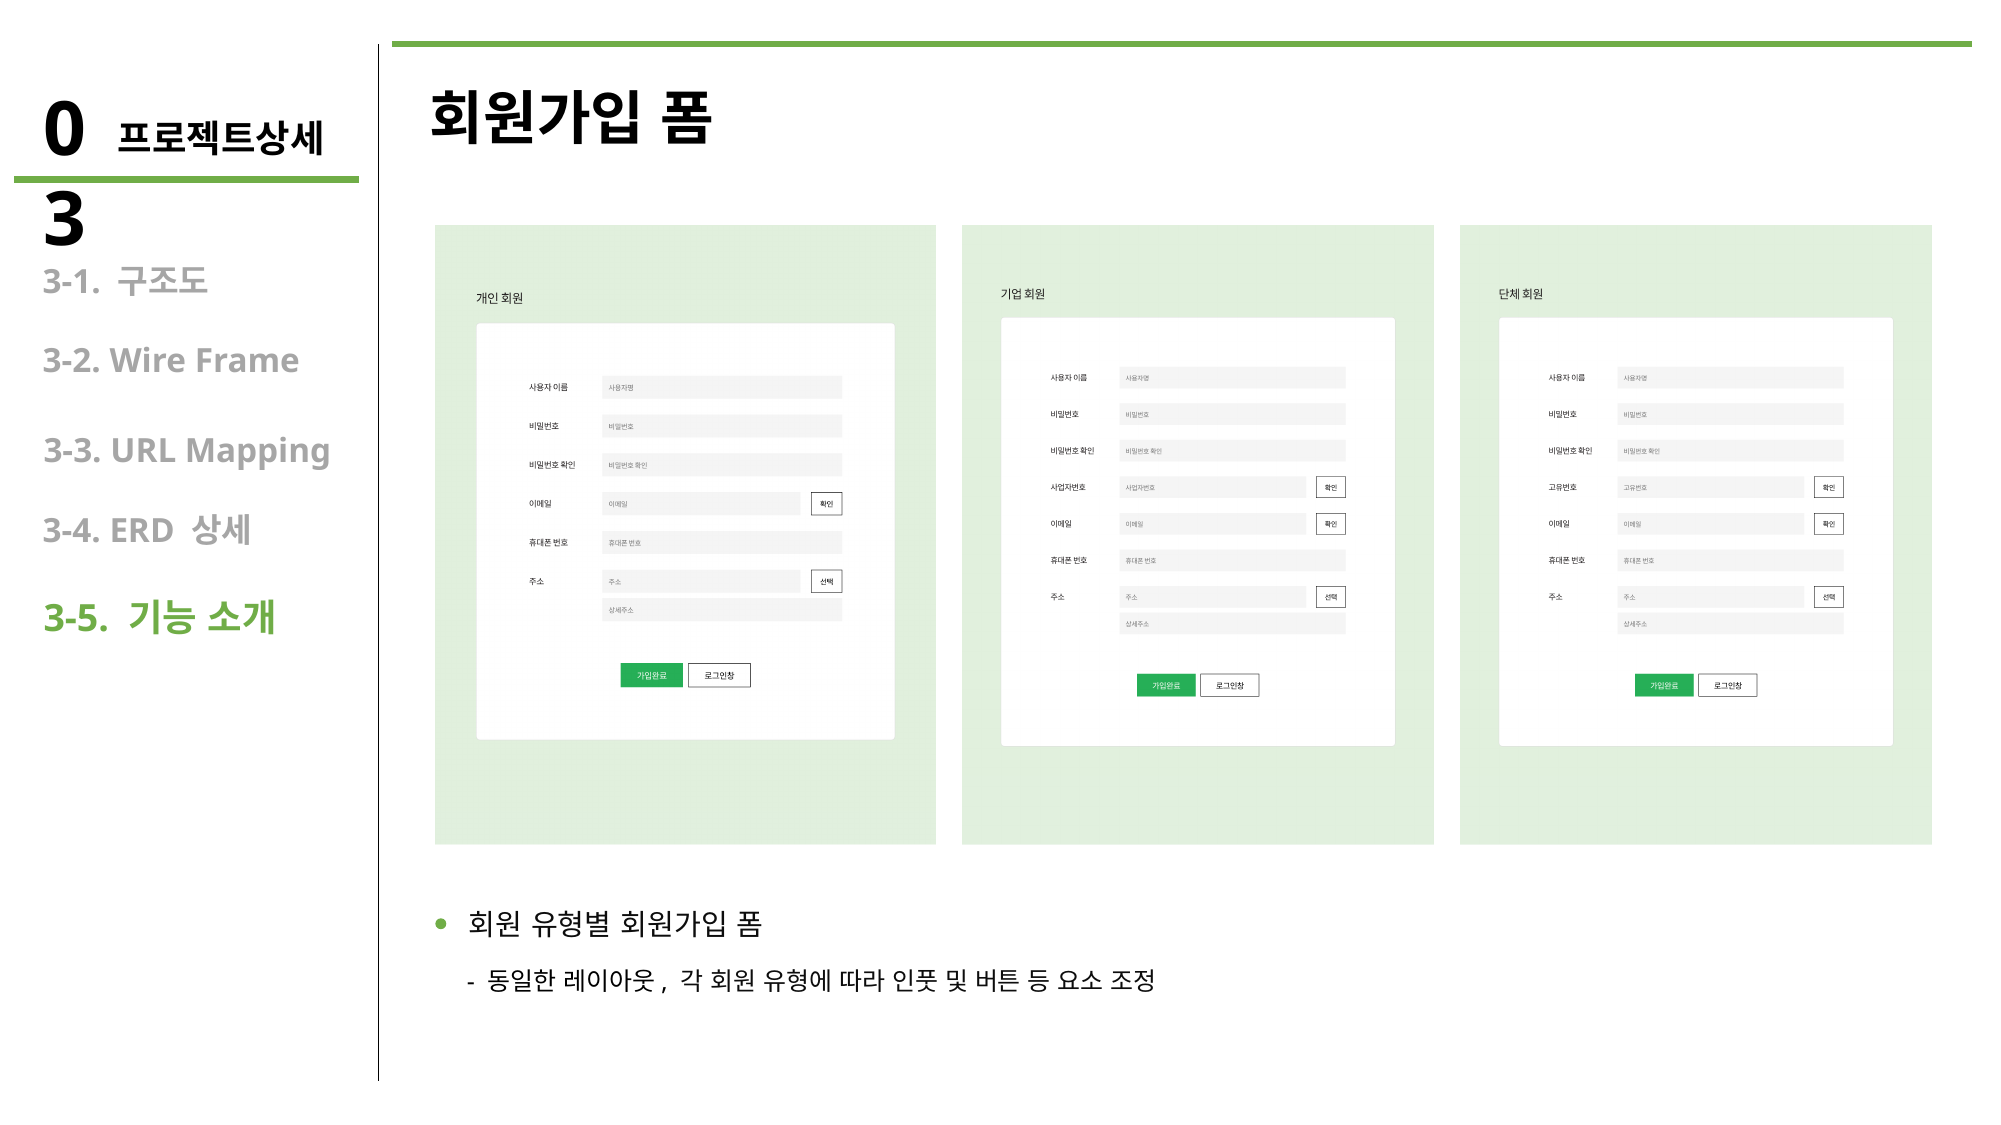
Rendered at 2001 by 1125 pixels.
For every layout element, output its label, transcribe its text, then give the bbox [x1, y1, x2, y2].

text_box 3-1. 구조도 3-2. Wire Frame 3-3. URL Mapping 3-4. ERD 상세 3-5. 기능 소개 [19, 212, 347, 647]
text_box - 동일한 레이아웃, 각 회원 유형에 따라 인풋 및 버튼 등 요소 조정 [452, 957, 1173, 1003]
text_box 03 [14, 183, 116, 269]
picture [962, 225, 1434, 845]
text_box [435, 899, 789, 950]
text_box 03 [14, 73, 116, 176]
picture [1460, 225, 1932, 845]
picture [435, 225, 936, 845]
text_box 프로젝트상세 [103, 107, 340, 168]
text_box 회원가입 폼 [415, 73, 729, 159]
